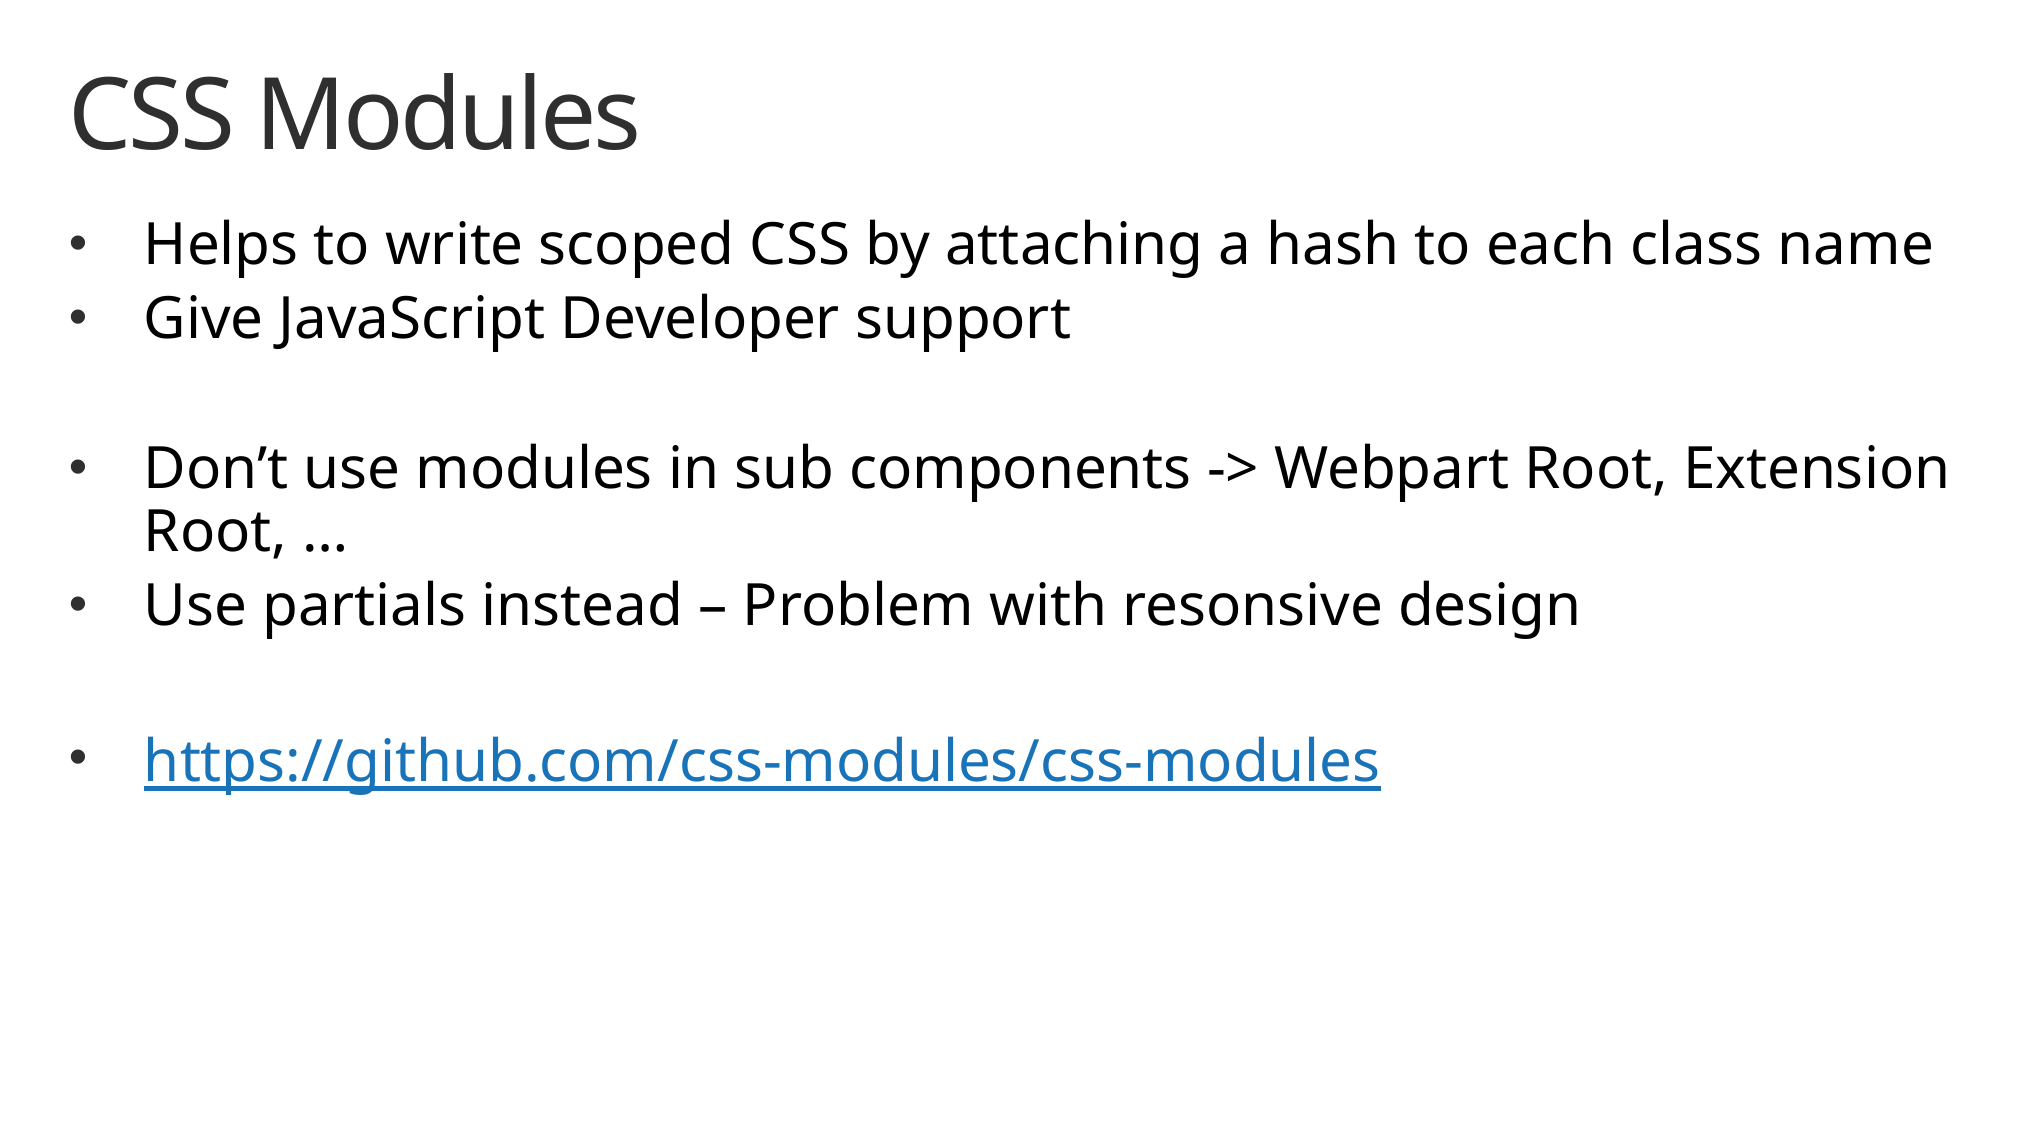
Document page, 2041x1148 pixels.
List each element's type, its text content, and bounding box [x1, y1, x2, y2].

list Helps to write scoped CSS by attaching a hash to each class name Give JavaScript Developer support Don’t use modules in sub components -> Webpart Root, Extension Root, … Use partials instead – Problem with resonsive design https://github.com/css-modules/css-modules [45, 198, 1996, 901]
title CSS Modules [45, 48, 1996, 198]
